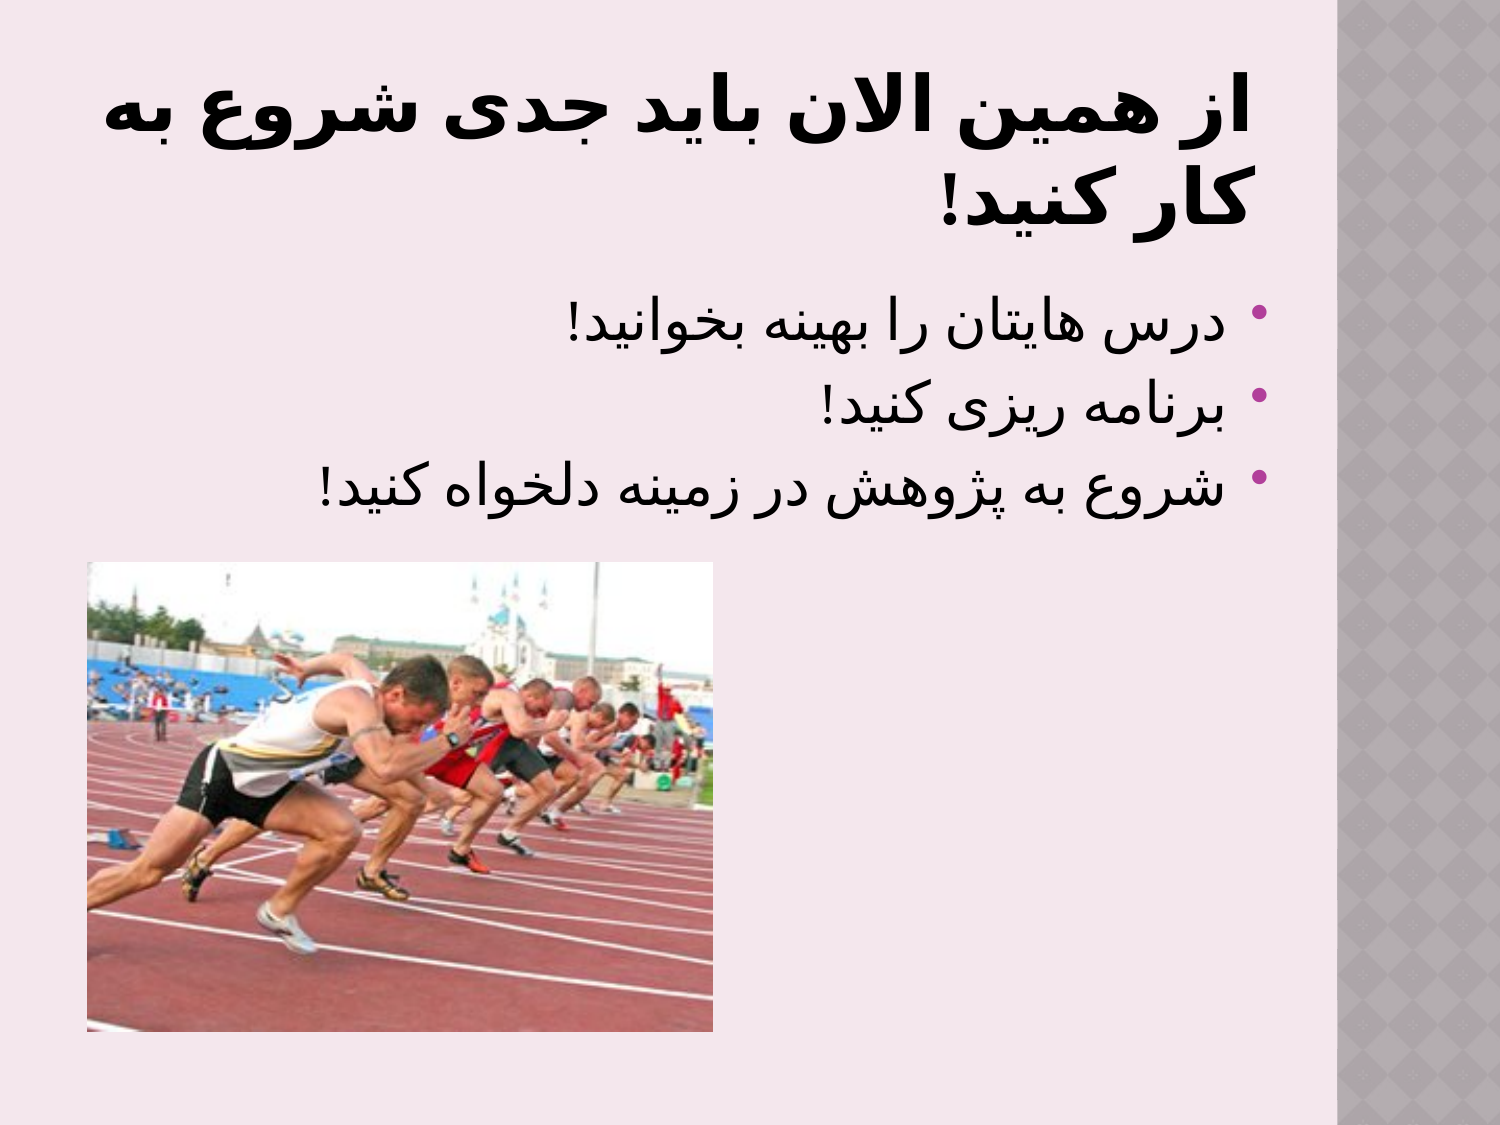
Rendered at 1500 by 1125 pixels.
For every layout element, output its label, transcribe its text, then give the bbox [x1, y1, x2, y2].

picture [87, 561, 713, 1032]
text_box درس هایتان را بهینه بخوانید! برنامه ریزی کنید! شروع به پژوهش در زمینه دلخواه کنید! [0, 274, 1288, 875]
title از همین الان باید جدی شروع به کار کنید! [75, 52, 1263, 240]
